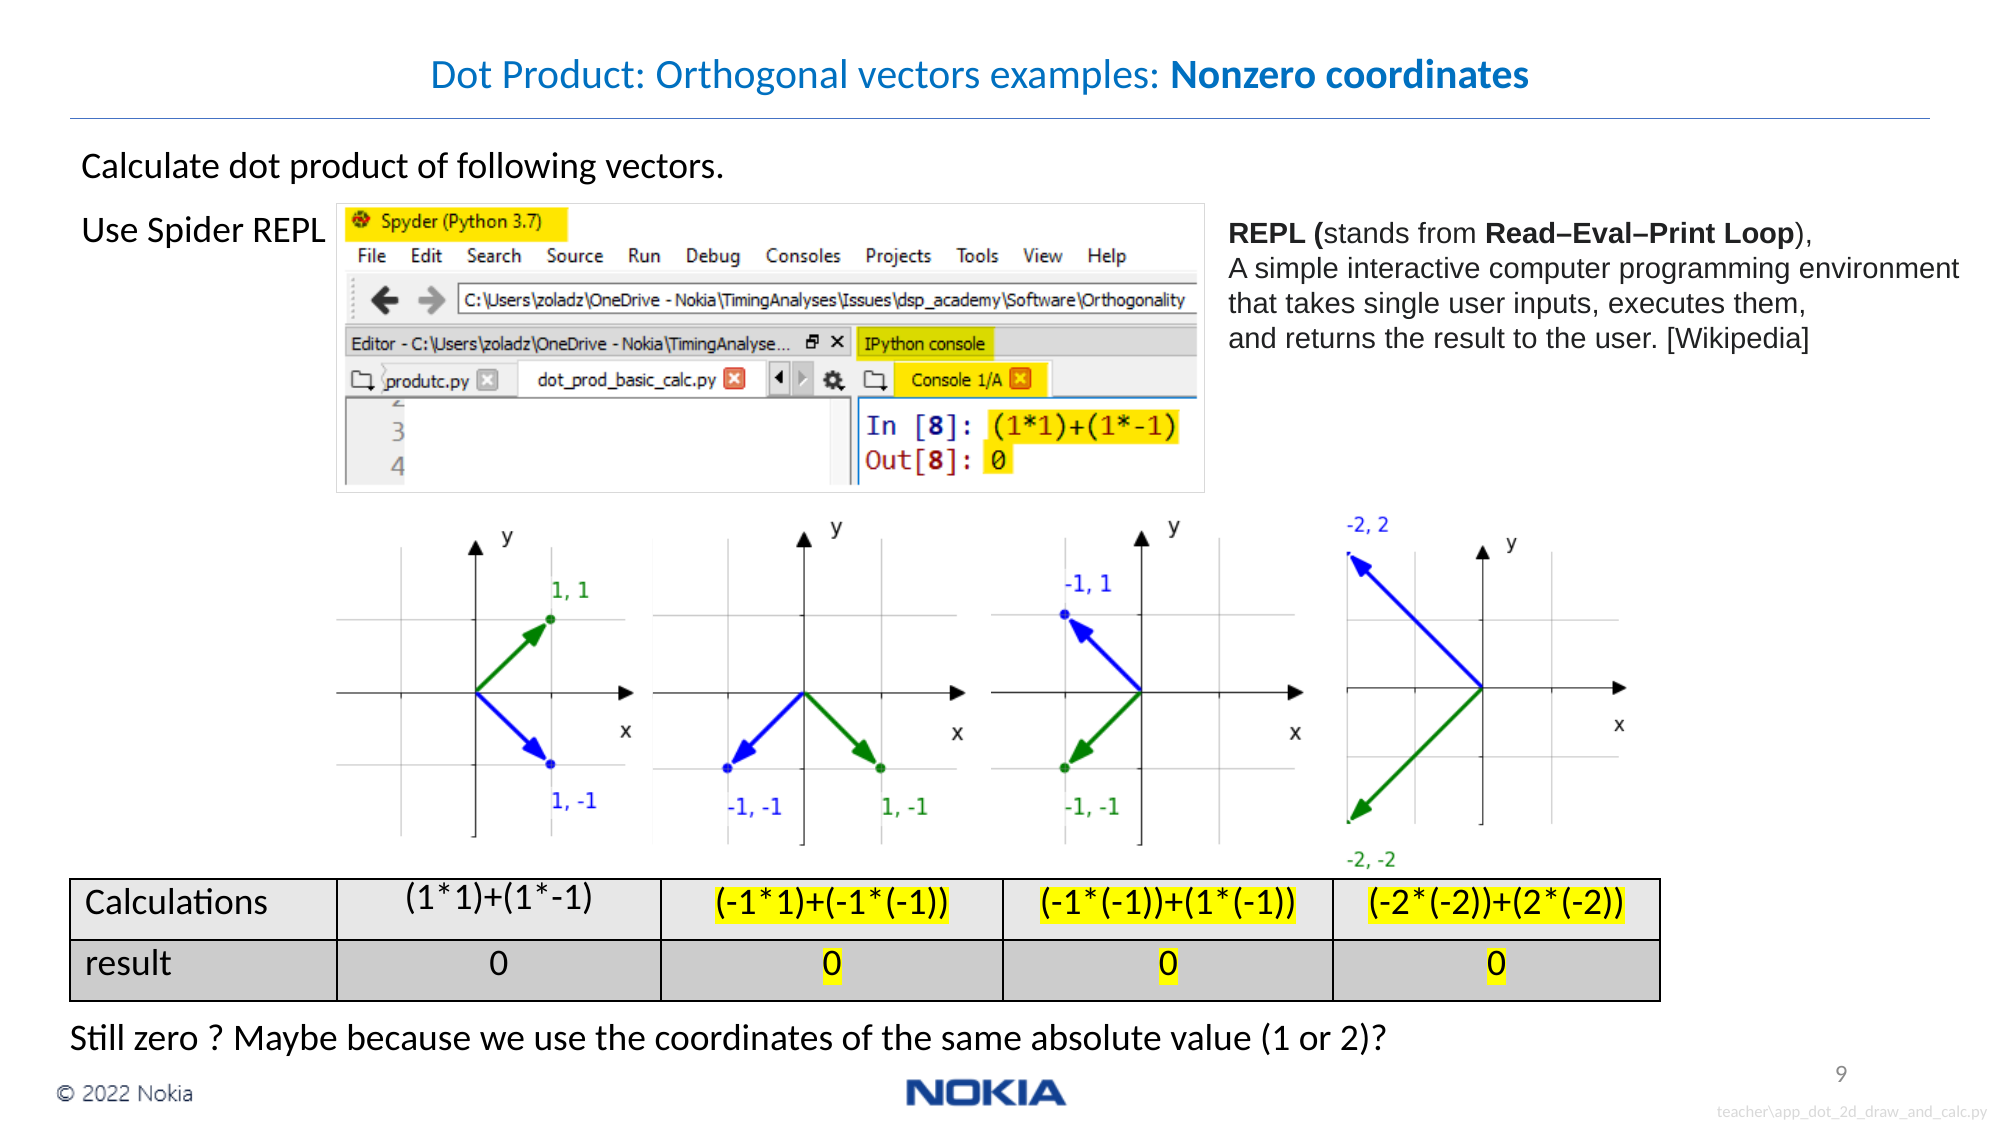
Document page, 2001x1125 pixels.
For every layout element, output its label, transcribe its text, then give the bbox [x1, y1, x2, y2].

table_header (-2*(-2))+(2*(-2)) [1334, 880, 1659, 939]
table_header (-1*1)+(-1*(-1)) [662, 880, 1002, 939]
table_header (1*1)+(1*-1) [338, 880, 660, 939]
table_cell 0 [338, 941, 660, 1000]
text_box Dot Product: Orthogonal vectors examples: Nonzero coordinates [55, 35, 1915, 104]
picture [36, 1066, 1167, 1111]
slide_number 9 [1412, 1042, 1863, 1103]
text_box Still zero ? Maybe because we use the coordinates of the same absolute value (1 or 2)? [55, 1002, 1619, 1066]
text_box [336, 507, 1634, 878]
table_cell 0 [662, 941, 1002, 1000]
table_cell 0 [1334, 941, 1659, 1000]
table_header Calculations [71, 880, 336, 939]
text_box teacher\app_dot_2d_draw_and_calc.py [1702, 1093, 2000, 1125]
table_header (-1*(-1))+(1*(-1)) [1004, 880, 1332, 939]
text_box REPL (stands from Read–Eval–Print Loop), A simple interactive computer programming environment that takes single user inputs, executes them, and returns the result to the user. [Wikipedia] [1213, 207, 1982, 362]
text_box Calculate dot product of following vectors. [66, 130, 1292, 193]
table_cell result [71, 941, 336, 1000]
text_box Use Spider REPL [66, 194, 1067, 258]
picture [336, 203, 1205, 493]
table_cell 0 [1004, 941, 1332, 1000]
